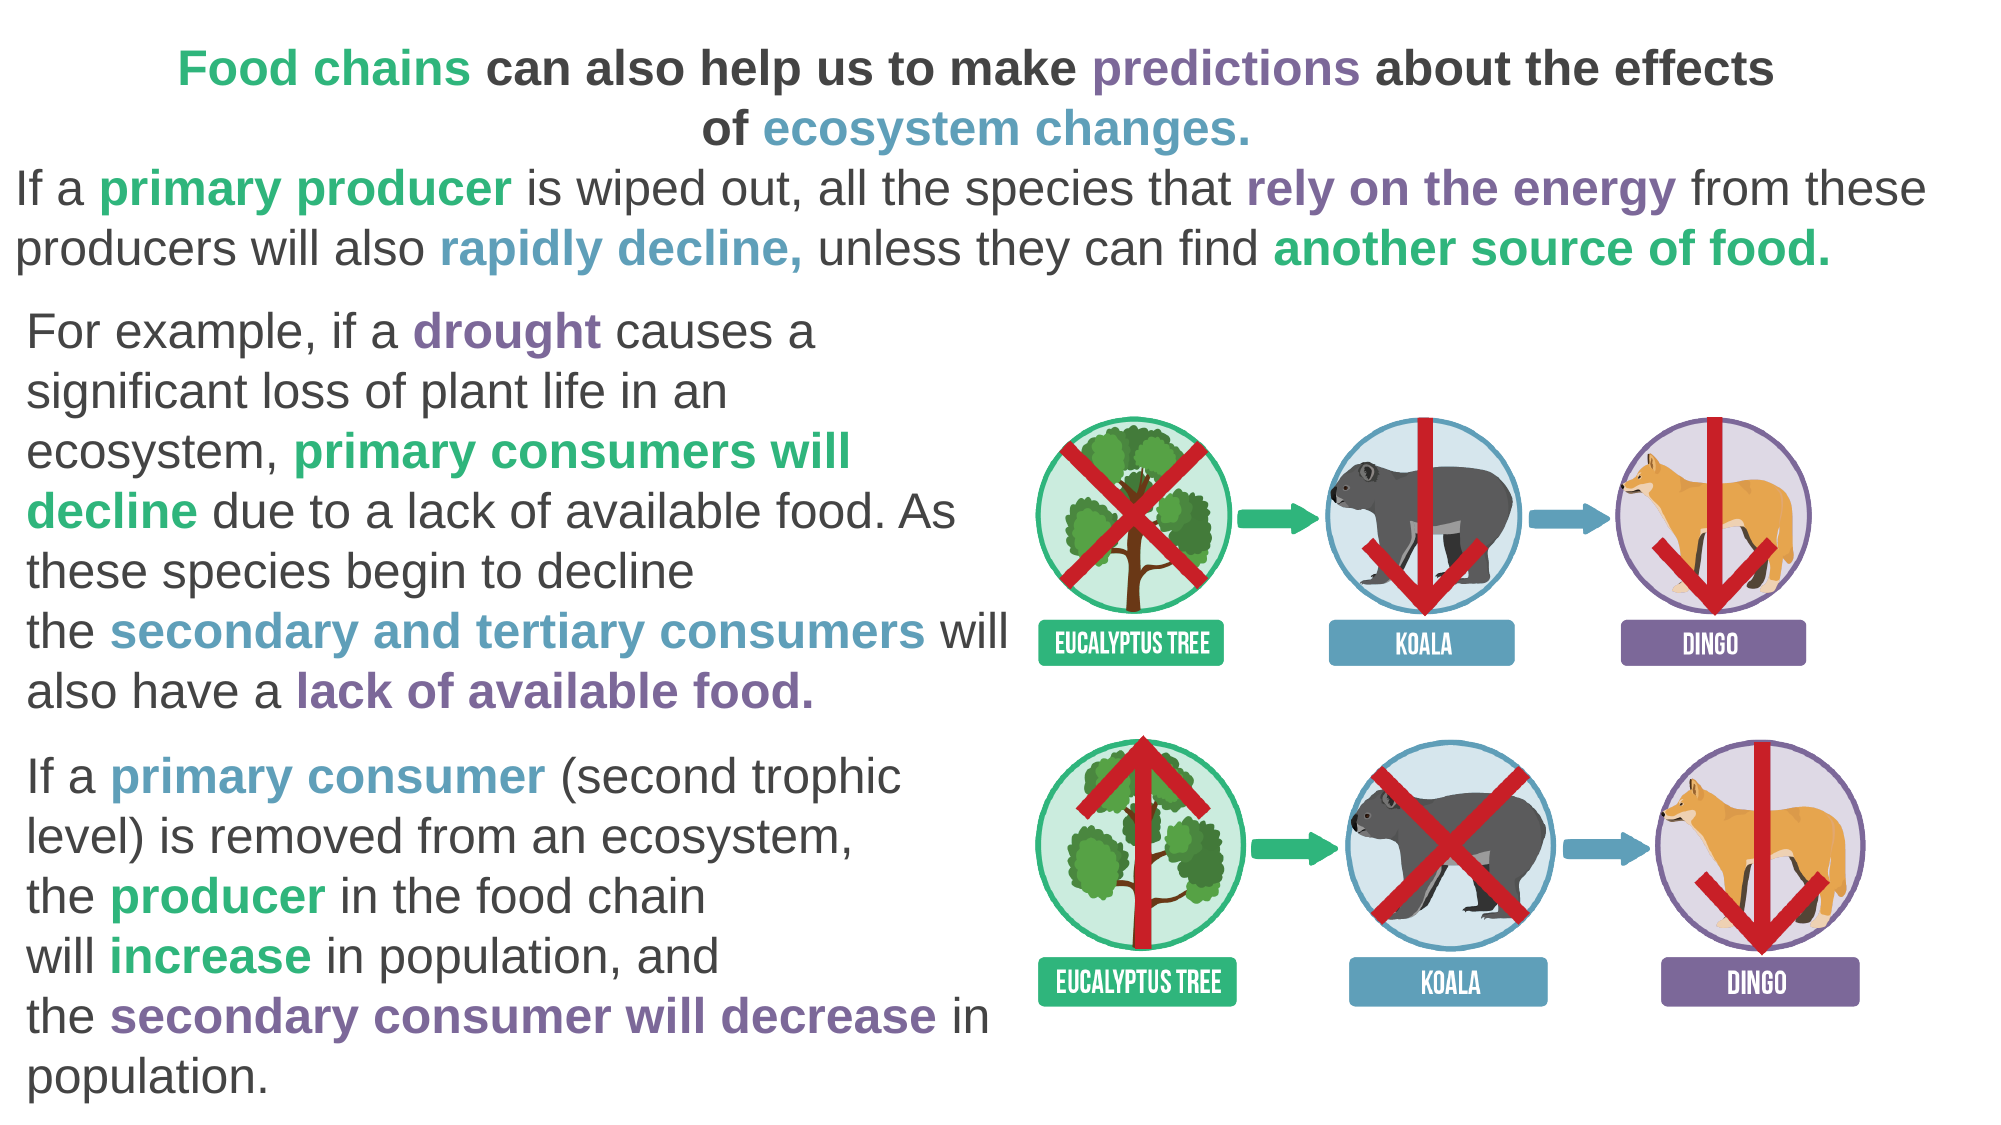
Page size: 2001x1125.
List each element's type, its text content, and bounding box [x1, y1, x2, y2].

text_box If a primary consumer (second trophic level) is removed from an ecosystem, the producer in the food chain will increase in population, and the secondary consumer will decrease in population. [11, 735, 1012, 1111]
picture [1035, 416, 1812, 666]
text_box For example, if a drought causes a significant loss of plant life in an ecosystem, primary consumers will decline due to a lack of available food. As these species begin to decline the secondary and tertiary consumers will also have a lack of available food. [11, 291, 1036, 726]
text_box Food chains can also help us to make predictions about the effects of ecosystem changes. If a primary producer is wiped out, all the species that rely on the energy from these producers will also rapidly decline, unless they can find another source of food. [0, 28, 1953, 284]
picture [1035, 735, 1866, 1007]
